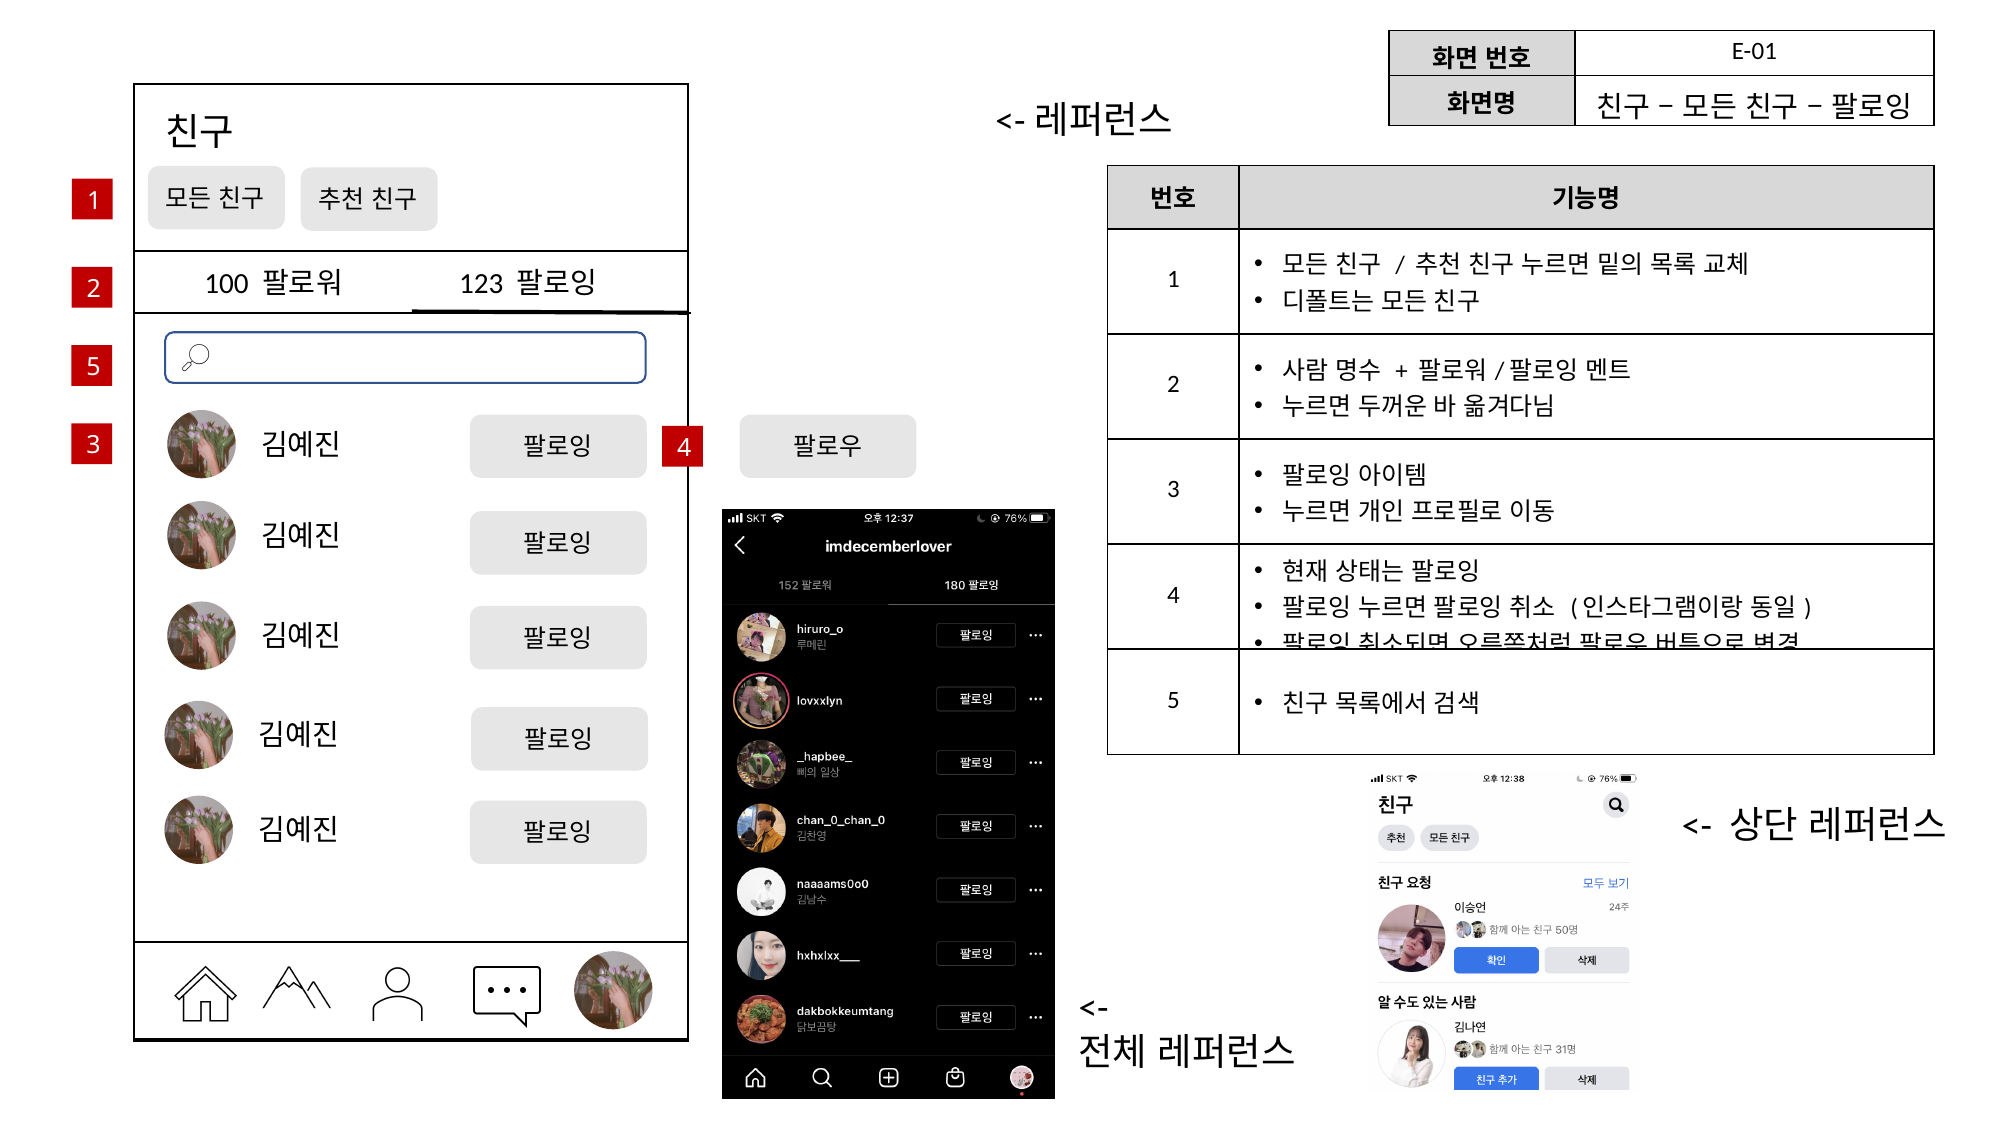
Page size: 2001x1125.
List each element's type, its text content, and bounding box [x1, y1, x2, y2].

picture [1365, 771, 1641, 1090]
text_box 1 [71, 178, 113, 220]
table_cell 화면명 [1390, 76, 1574, 125]
text_box 김예진 [243, 804, 355, 854]
picture [178, 341, 212, 374]
text_box 팔로잉 [508, 614, 608, 660]
text_box [469, 605, 647, 670]
text_box 팔로잉 [508, 520, 608, 565]
picture [167, 500, 236, 570]
text_box <-레퍼런스 [980, 88, 1188, 149]
picture [574, 951, 653, 1030]
text_box [739, 414, 917, 478]
text_box 2 [71, 266, 113, 308]
table_cell 친구 – 모든 친구 – 팔로잉 [1576, 76, 1933, 125]
text_box 김예진 [246, 609, 358, 660]
table_cell 팔로잉 아이템 누르면 개인 프로필로 이동 [1240, 440, 1933, 543]
text_box 팔로잉 [510, 716, 609, 761]
text_box <- 상단 레퍼런스 [1667, 793, 1962, 854]
text_box [300, 167, 438, 231]
table_cell 5 [1108, 650, 1238, 754]
text_box [469, 800, 647, 864]
picture [167, 601, 236, 670]
table_cell 2 [1108, 335, 1238, 438]
text_box [147, 165, 285, 230]
text_box 팔로잉 [508, 809, 608, 855]
table_cell 사람 명수 + 팔로워/팔로잉 멘트 누르면 두꺼운 바 옮겨다님 [1240, 335, 1933, 438]
text_box <- 전체 레퍼런스 [1063, 976, 1311, 1081]
table_cell 1 [1108, 230, 1238, 333]
text_box 5 [71, 345, 113, 386]
picture [164, 795, 234, 864]
text_box 4 [662, 425, 703, 467]
text_box [469, 414, 647, 478]
text_box 김예진 [243, 709, 355, 759]
picture [722, 509, 1055, 1099]
table_cell 현재 상태는 팔로잉 팔로잉 누르면 팔로잉 취소 (인스타그램이랑 동일) 팔로잉 취소되면 오른쪽처럼 팔로우 버튼으로 변경 [1240, 545, 1933, 648]
picture [167, 409, 236, 479]
table_cell 3 [1108, 440, 1238, 543]
text_box 3 [71, 423, 113, 465]
text_box 100 팔로워 [189, 257, 359, 307]
table_header E-01 [1576, 31, 1933, 75]
table_header 기능명 [1240, 166, 1933, 228]
text_box 모든 친구 [150, 174, 280, 220]
text_box [133, 83, 689, 941]
picture [164, 700, 234, 770]
table_cell 친구 목록에서 검색 [1240, 650, 1933, 754]
picture [168, 956, 242, 1030]
text_box 추천 친구 [303, 176, 433, 222]
text_box 김예진 [246, 418, 358, 469]
table_header 화면 번호 [1390, 31, 1574, 75]
text_box 친구 [150, 100, 249, 161]
text_box 팔로우 [778, 423, 878, 469]
table_cell 모든 친구 / 추천 친구 누르면 밑의 목록 교체 디폴트는 모든 친구 [1240, 230, 1933, 333]
text_box 팔로잉 [508, 423, 608, 469]
picture [359, 956, 435, 1032]
text_box [469, 511, 647, 575]
text_box 김예진 [246, 509, 358, 560]
picture [260, 951, 333, 1024]
text_box [133, 941, 689, 1040]
text_box 123 팔로잉 [444, 257, 613, 307]
table_cell 4 [1108, 545, 1238, 648]
table_header 번호 [1108, 166, 1238, 228]
picture [458, 949, 555, 1046]
text_box [164, 331, 647, 384]
text_box [471, 707, 649, 771]
